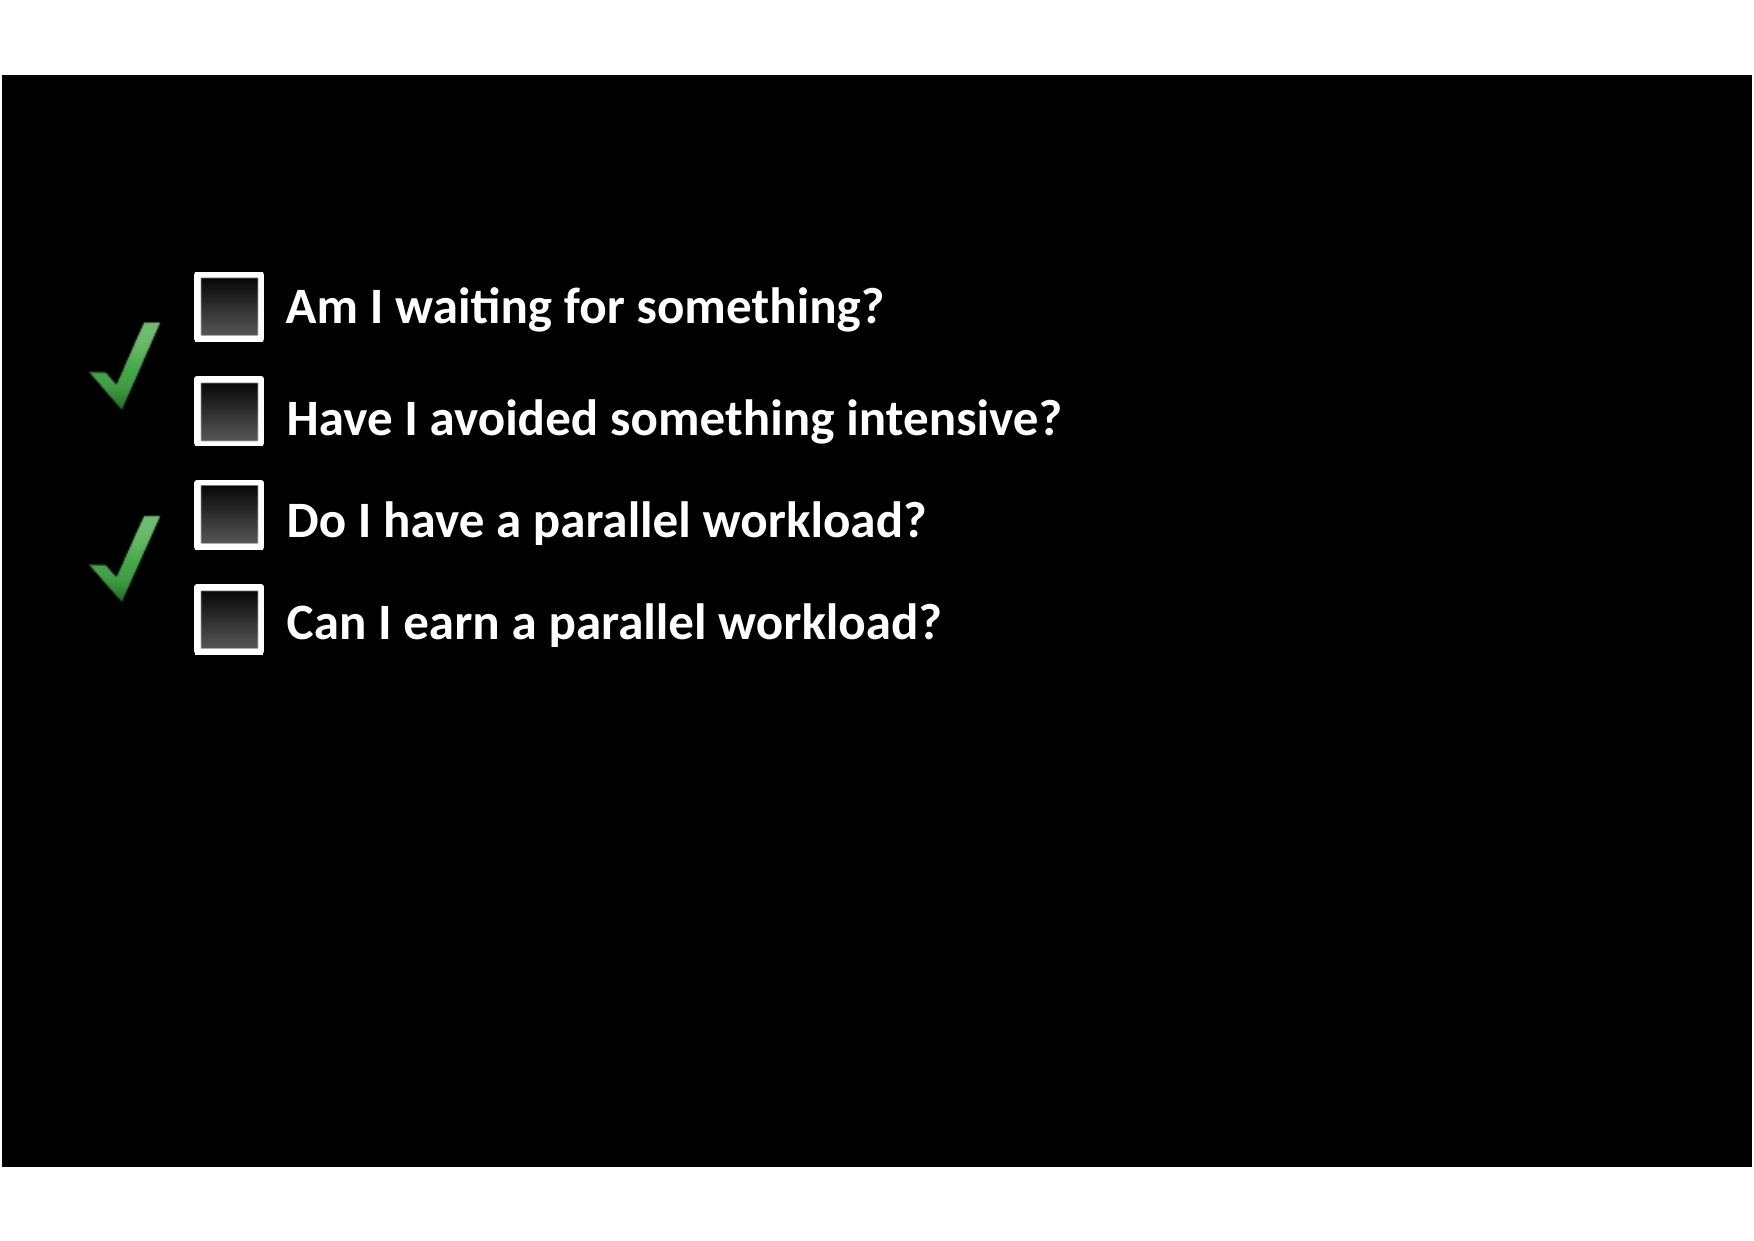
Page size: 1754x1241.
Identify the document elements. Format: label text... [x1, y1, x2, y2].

text_box Am I waiting for something? [285, 279, 886, 341]
picture [87, 510, 163, 605]
text_box Have I avoided something intensive? Do I have a parallel workload? Can I earn a parallel workload? [286, 391, 1063, 658]
picture [195, 376, 263, 446]
picture [195, 480, 263, 551]
text_box [0, 73, 1754, 1169]
picture [87, 318, 163, 413]
picture [195, 272, 263, 342]
picture [195, 585, 263, 655]
